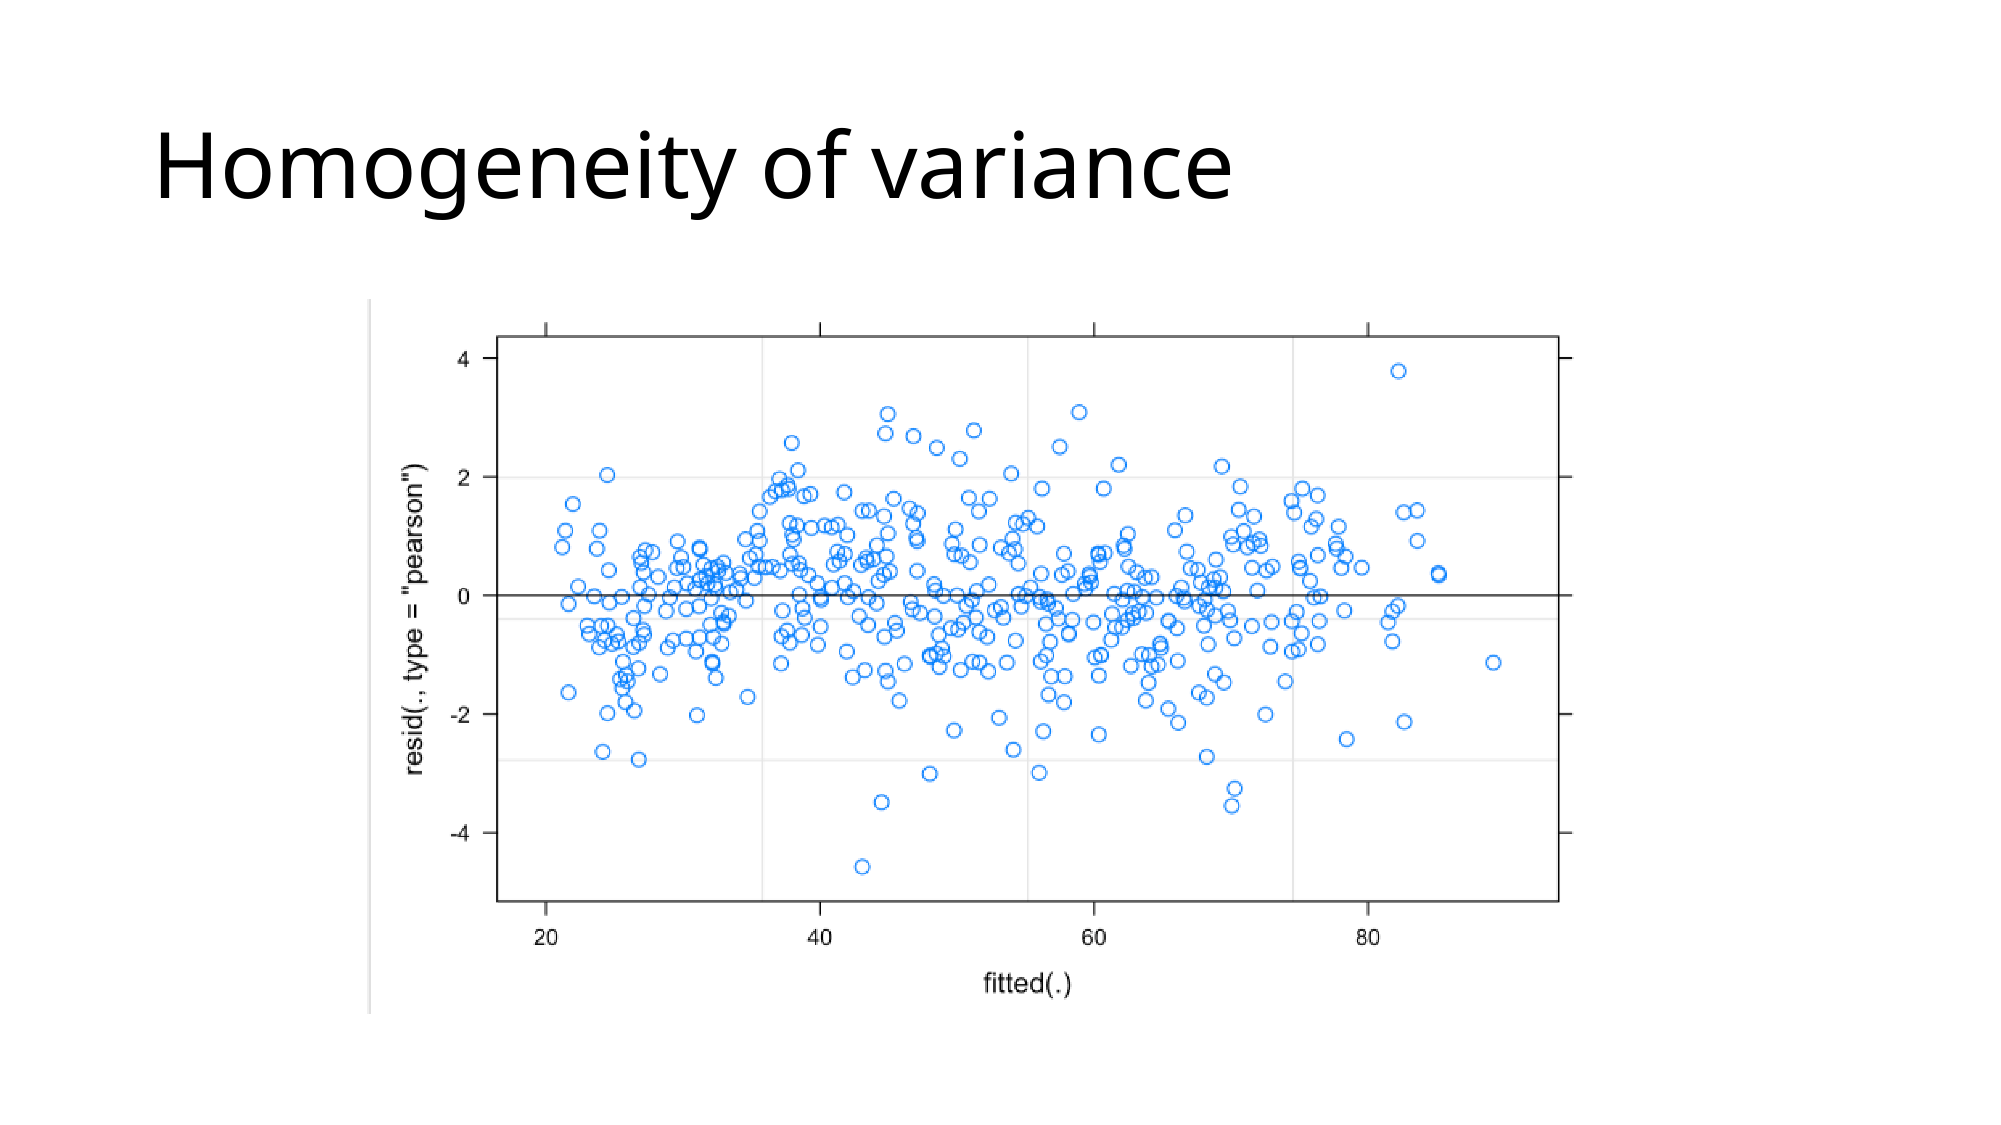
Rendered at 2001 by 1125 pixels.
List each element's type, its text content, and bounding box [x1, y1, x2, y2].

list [367, 299, 1633, 1014]
title Homogeneity of variance [137, 59, 1863, 278]
